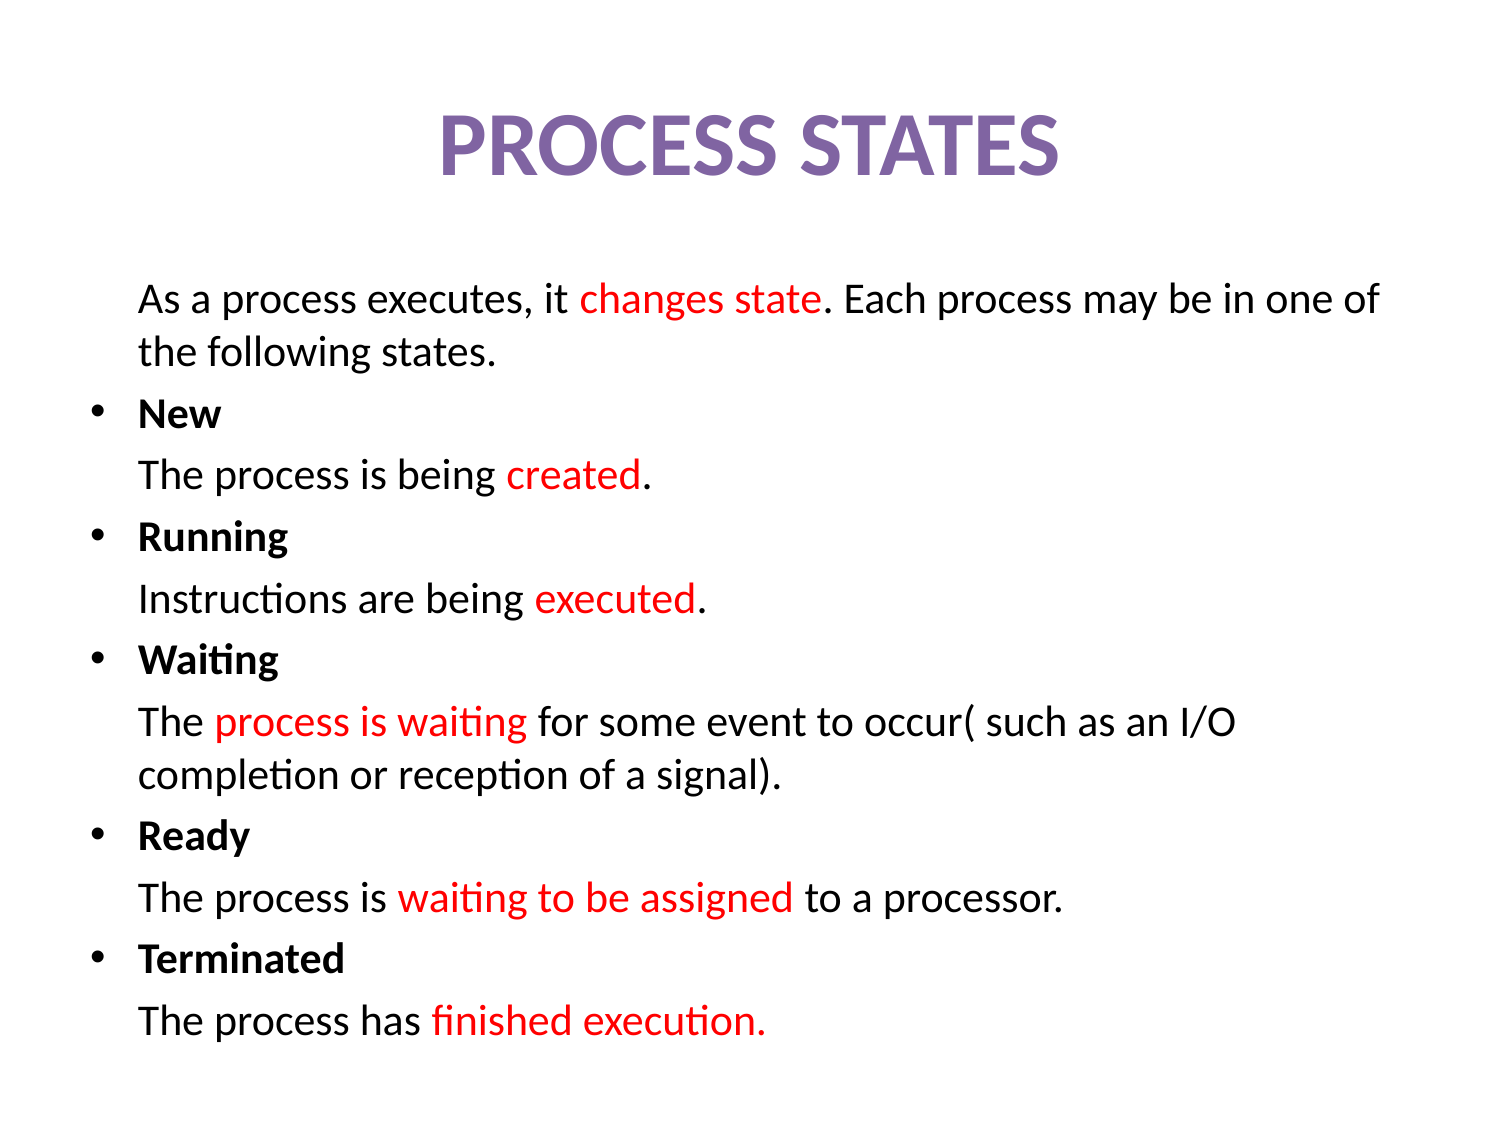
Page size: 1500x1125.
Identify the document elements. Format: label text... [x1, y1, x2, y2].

title PROCESS STATES [75, 45, 1425, 233]
list As a process executes, it changes state. Each process may be in one of the following states. New The process is being created. Running Instructions are being executed. Waiting The process is waiting for some event to occur( such as an I/O completion or reception of a signal). Ready The process is waiting to be assigned to a processor. Terminated The process has finished execution. [75, 262, 1425, 1063]
